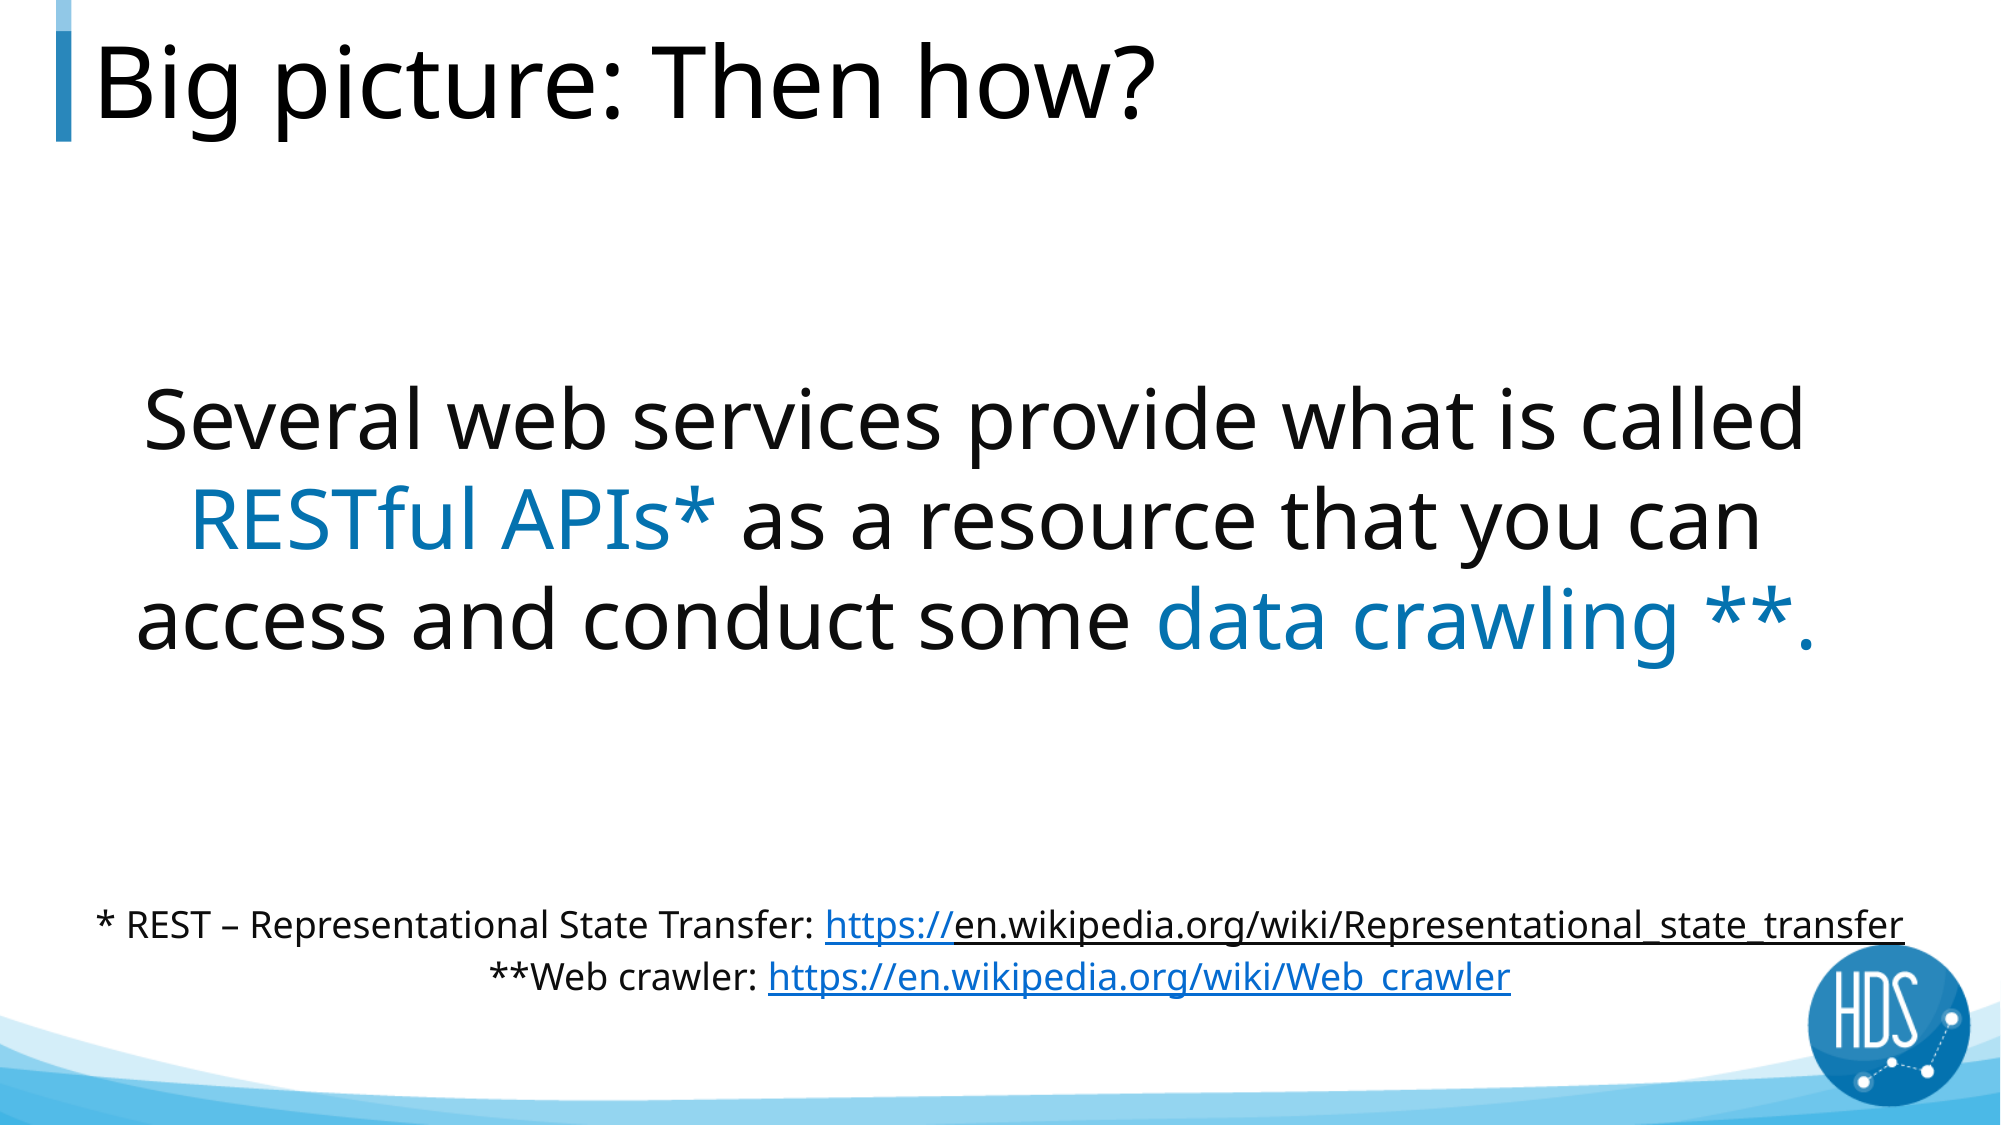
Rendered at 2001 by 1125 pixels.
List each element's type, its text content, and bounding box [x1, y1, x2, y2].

title Big picture: Then how? [77, 31, 1977, 142]
text_box [55, 32, 72, 143]
text_box Several web services provide what is called RESTful APIs* as a resource that you can access and conduct some data crawling **. [109, 358, 1844, 674]
picture [0, 0, 2001, 1125]
text_box * REST – Representational State Transfer: https://en.wikipedia.org/wiki/Representational_state_transfer **Web crawler: https://en.wikipedia.org/wiki/Web_crawler [0, 894, 2000, 1011]
text_box [55, 0, 72, 32]
